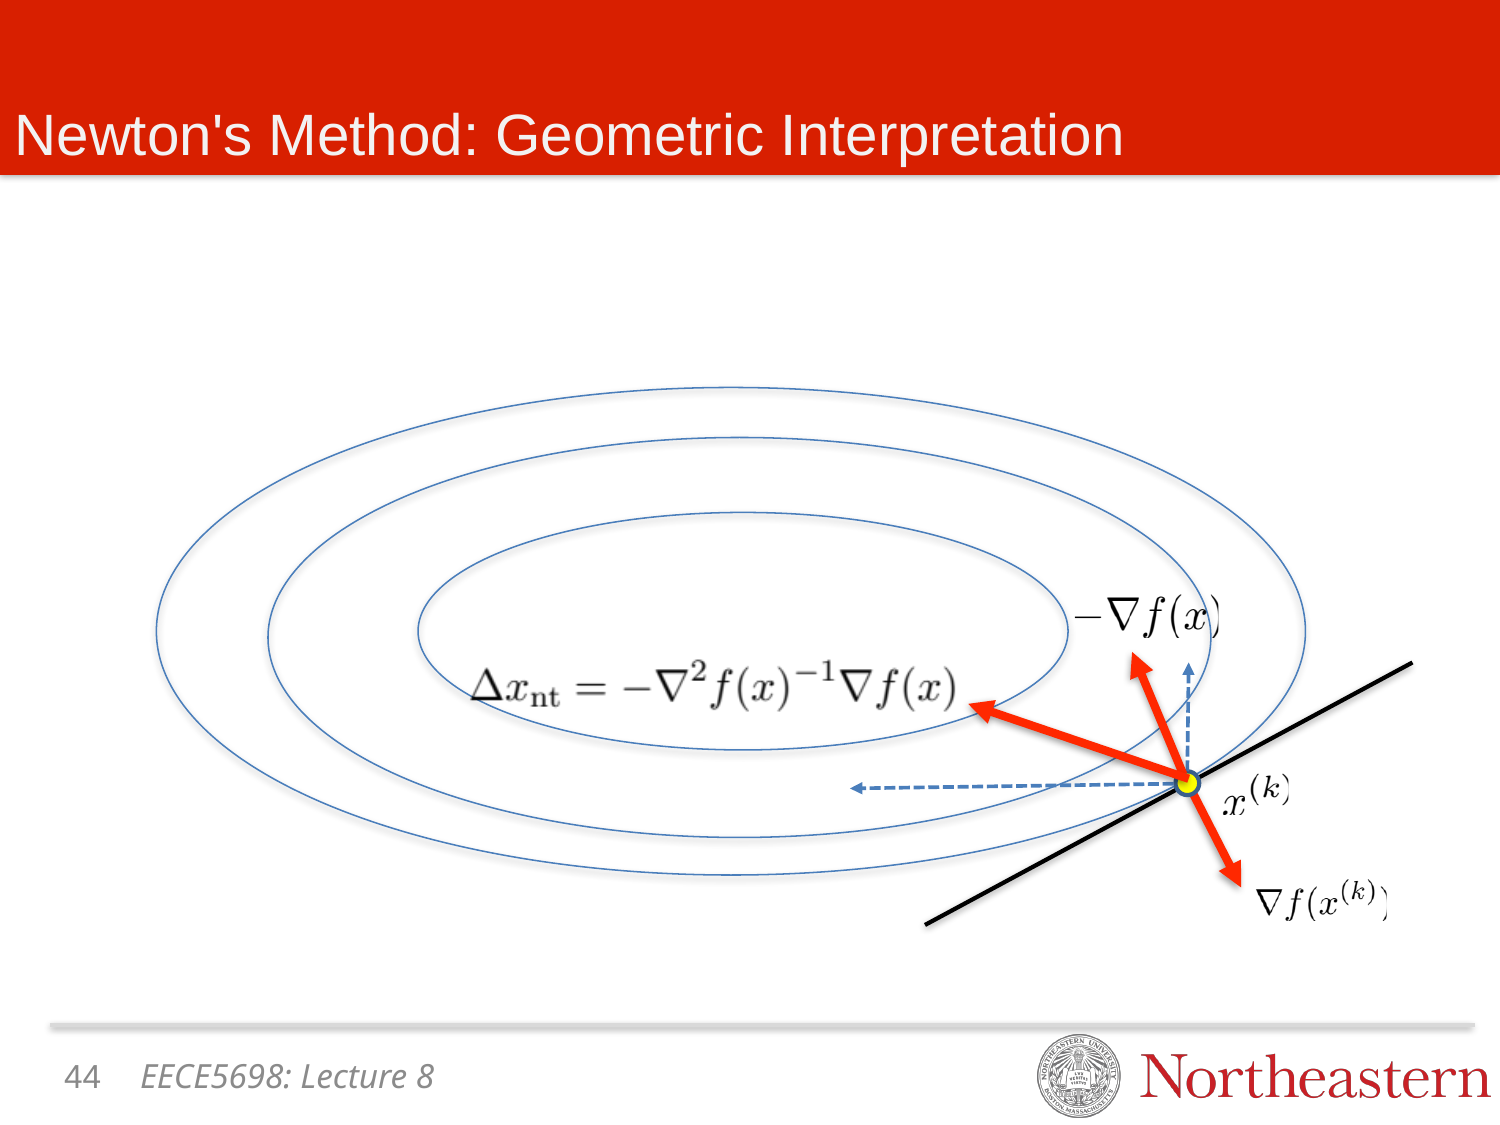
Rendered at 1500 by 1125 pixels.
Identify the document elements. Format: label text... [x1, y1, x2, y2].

title Newton's Method: Geometric Interpretation [0, 0, 1500, 175]
picture [405, 608, 990, 751]
picture [1074, 593, 1219, 638]
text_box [849, 783, 1174, 789]
footer EECE5698: Lecture 8 [125, 1045, 1029, 1105]
slide_number 43 [41, 1045, 117, 1105]
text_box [1188, 823, 1242, 888]
text_box [155, 386, 1307, 876]
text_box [924, 662, 1413, 926]
picture [1255, 878, 1387, 922]
picture [1037, 1034, 1491, 1118]
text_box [1131, 651, 1184, 702]
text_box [967, 703, 1189, 779]
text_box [1175, 771, 1289, 815]
